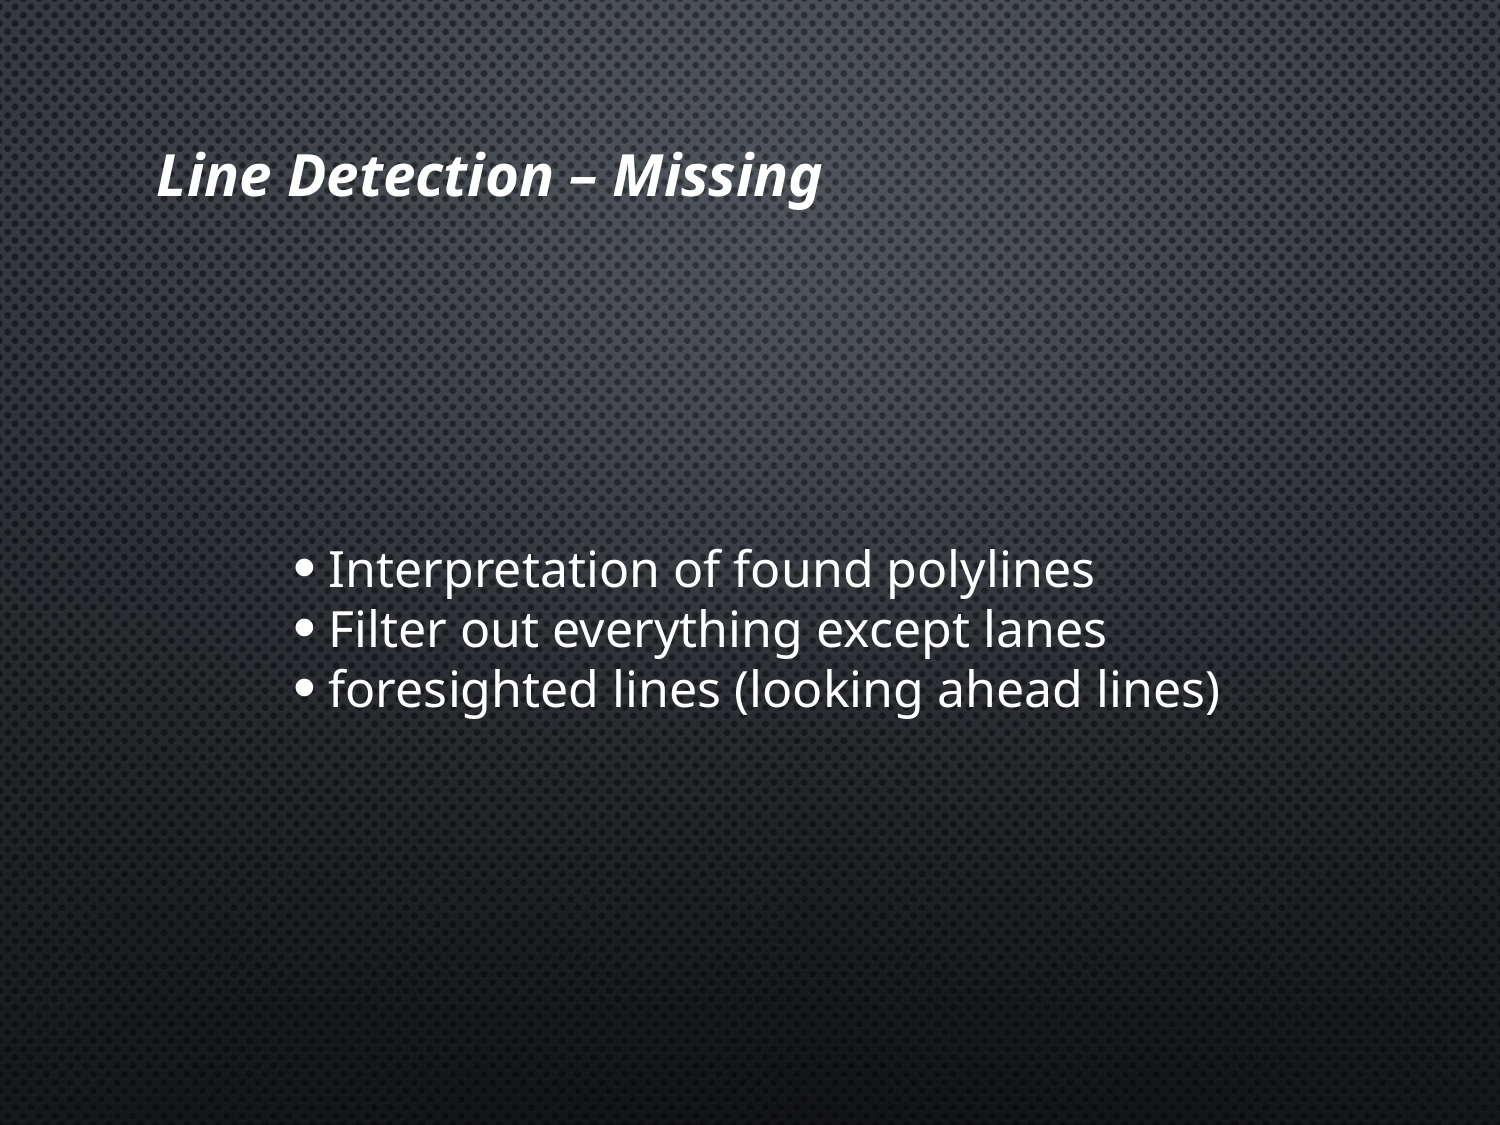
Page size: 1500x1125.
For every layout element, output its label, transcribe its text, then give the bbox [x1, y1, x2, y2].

text_box Line Detection – Missing [142, 36, 1406, 311]
picture [0, 0, 1500, 1125]
text_box Interpretation of found polylines Filter out everything except lanes foresighted lines (looking ahead lines) [278, 270, 1425, 985]
